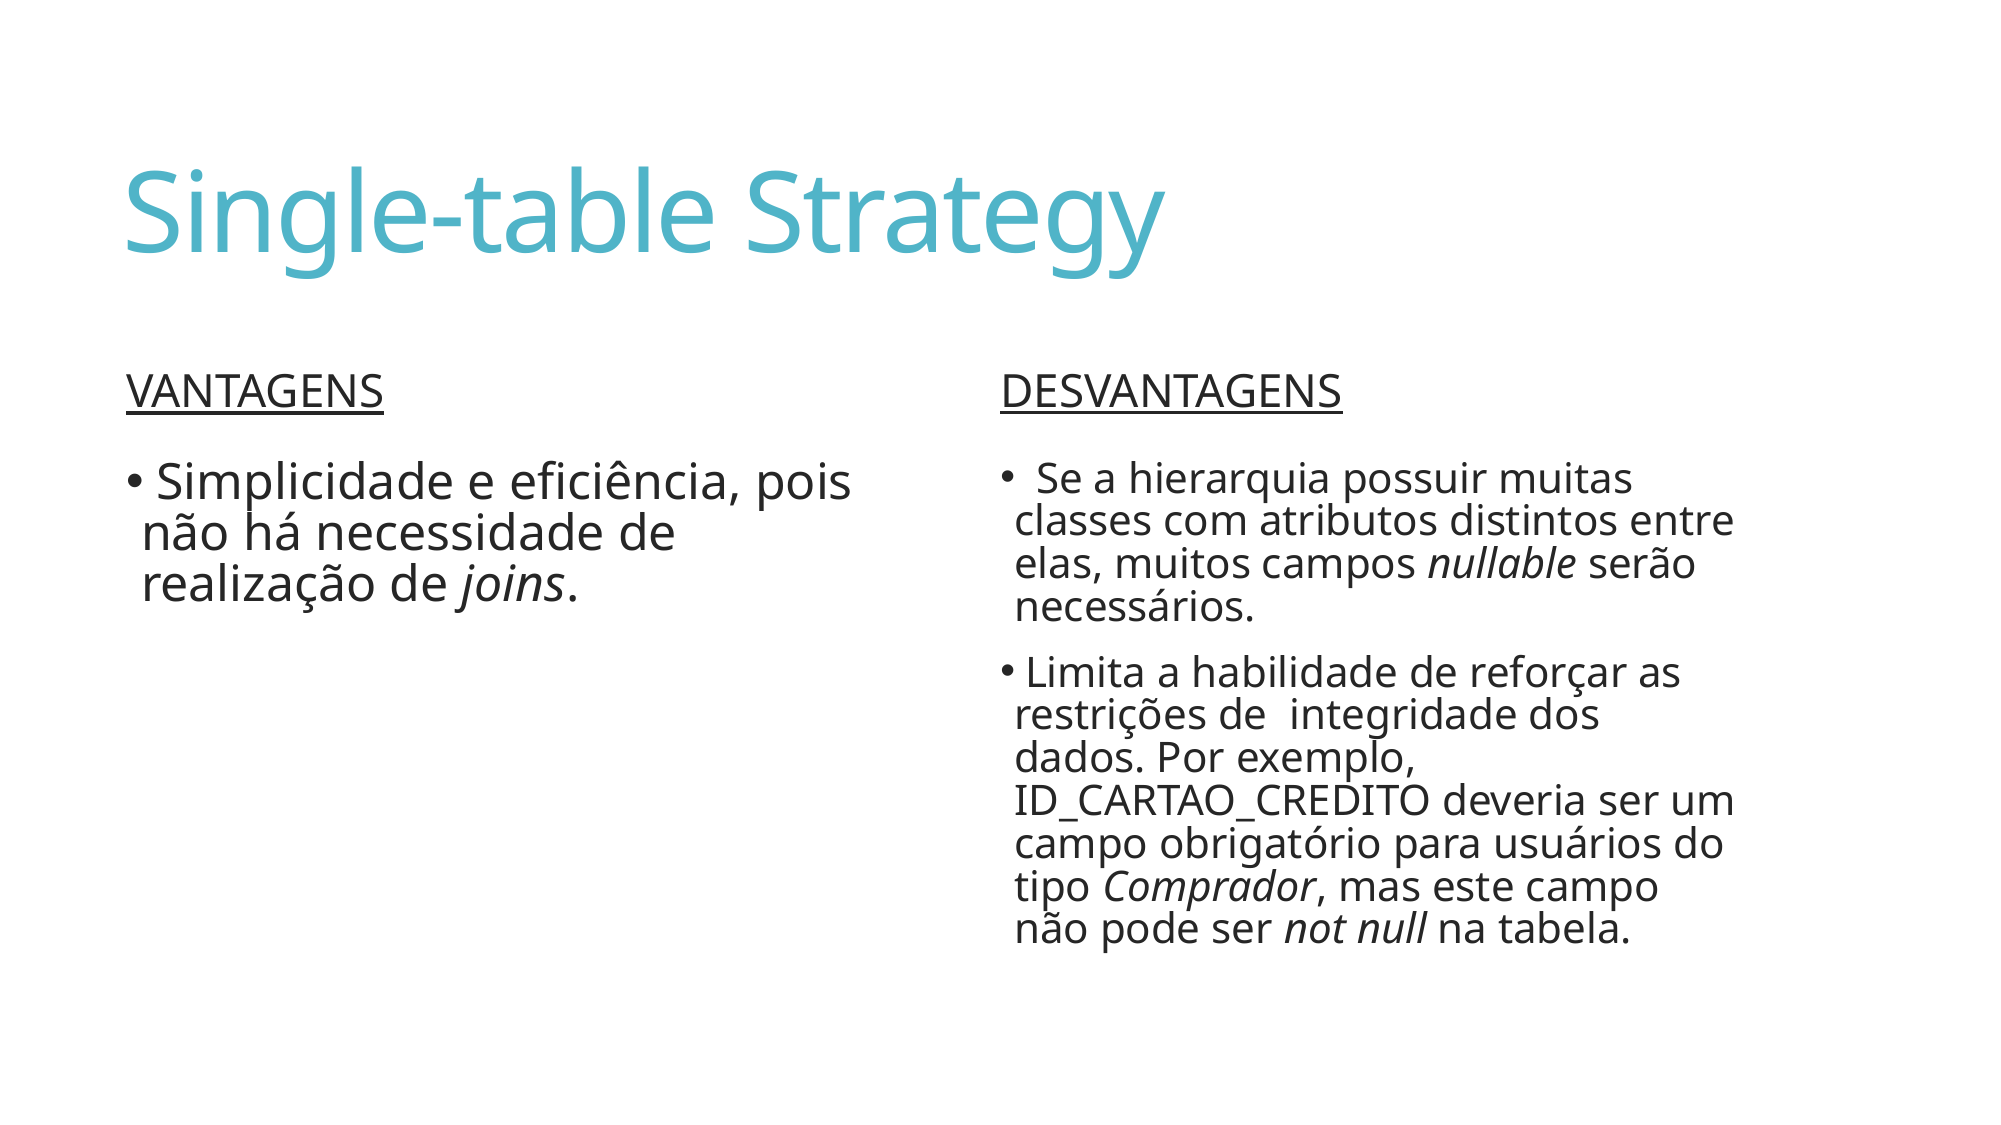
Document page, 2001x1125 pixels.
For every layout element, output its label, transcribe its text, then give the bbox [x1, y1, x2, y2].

list Se a hierarquia possuir muitas classes com atributos distintos entre elas, muitos campos nullable serão necessários. Limita a habilidade de reforçar as restrições de integridade dos dados. Por exemplo, ID_CARTAO_CREDITO deveria ser um campo obrigatório para usuários do tipo Comprador, mas este campo não pode ser not null na tabela. [985, 451, 1751, 977]
list Simplicidade e eficiência, pois não há necessidade de realização de joins. [111, 451, 876, 977]
list VANTAGENS [111, 334, 876, 451]
list DESVANTAGENS [985, 334, 1751, 451]
title Single-table Strategy [107, 81, 1875, 354]
